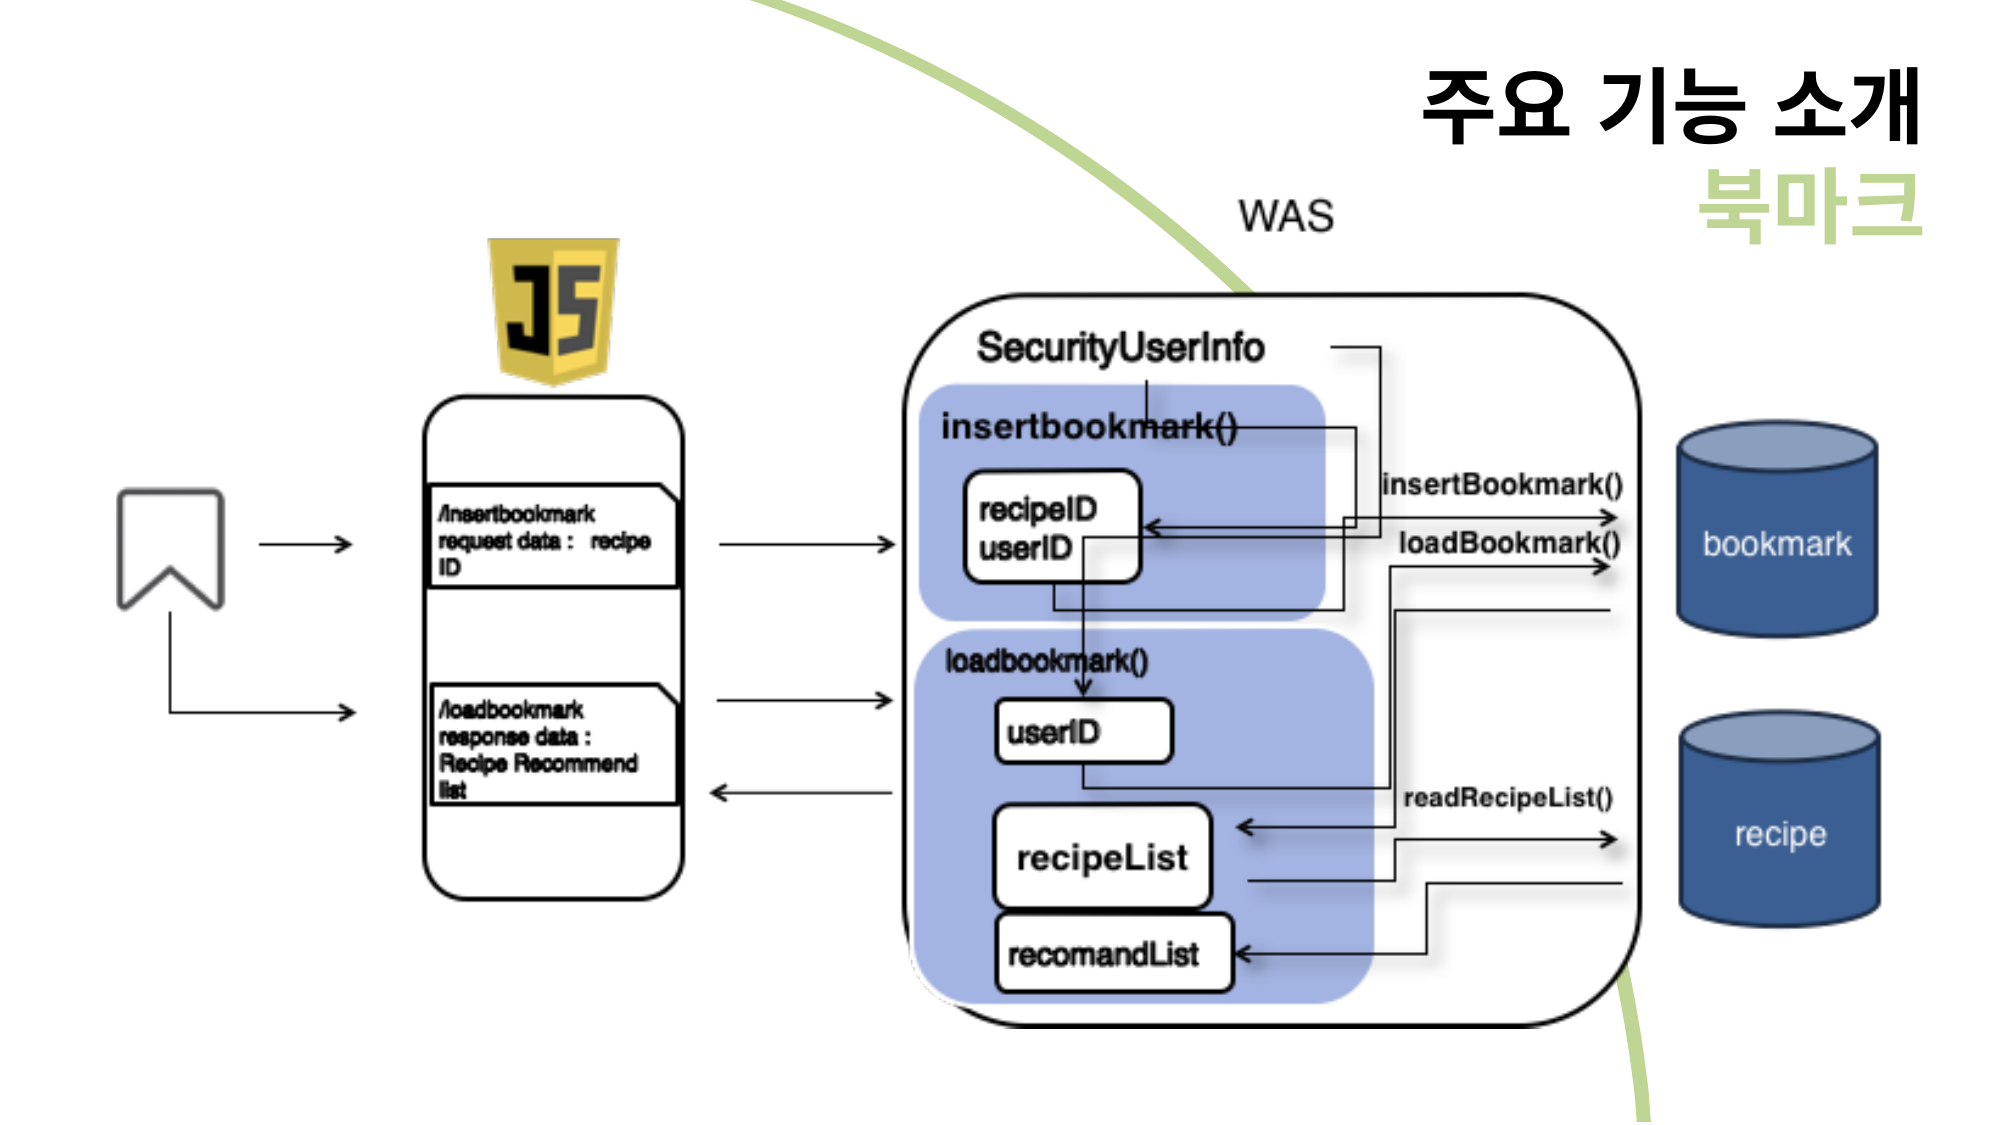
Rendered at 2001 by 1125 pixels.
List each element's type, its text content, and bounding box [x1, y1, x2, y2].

picture [115, 176, 1885, 1030]
text_box 주요 기능 소개 북마크 [1199, 46, 1941, 256]
